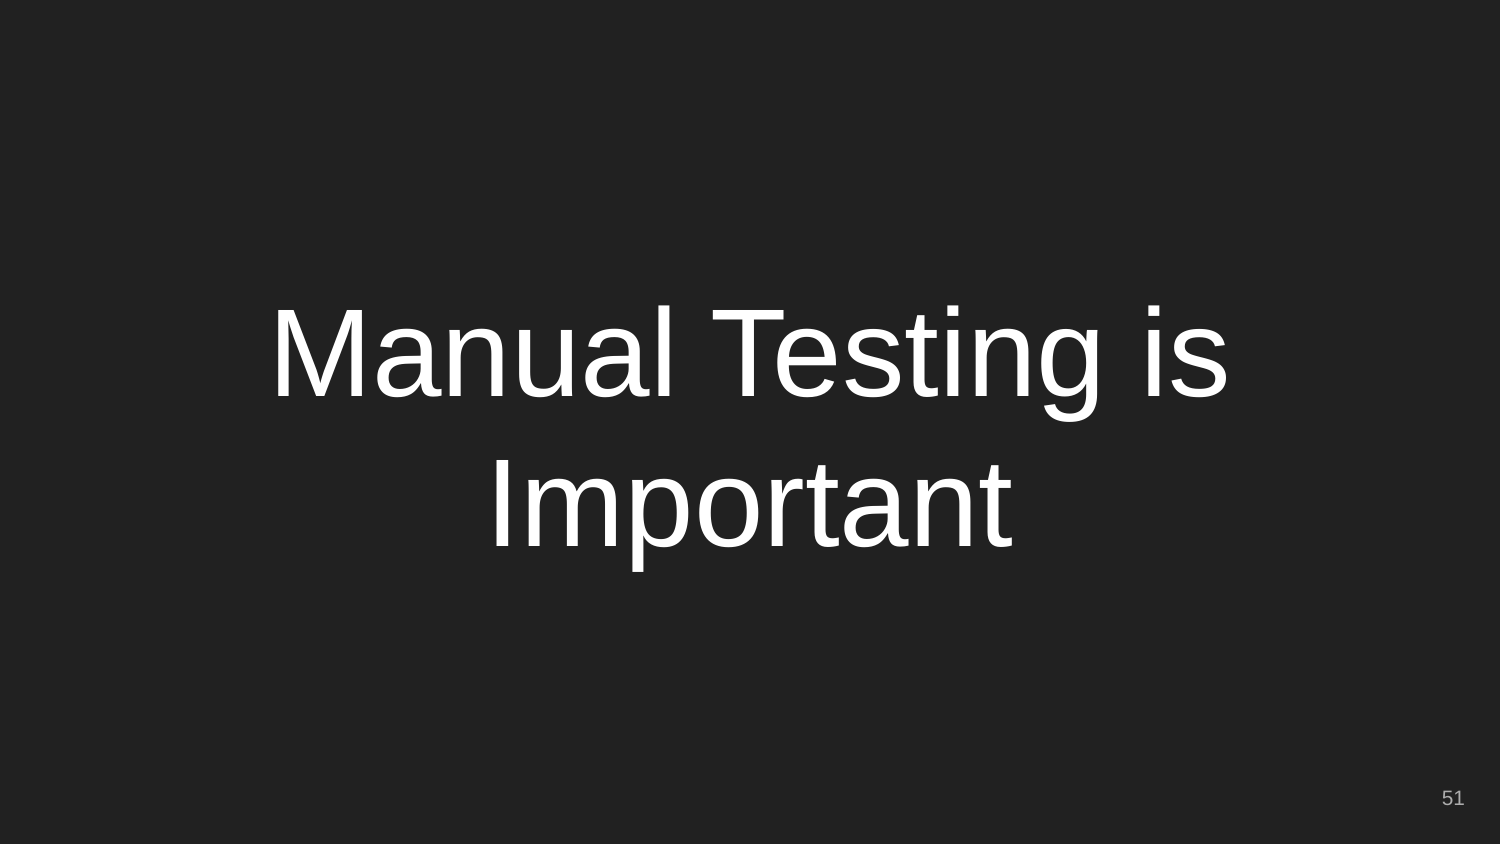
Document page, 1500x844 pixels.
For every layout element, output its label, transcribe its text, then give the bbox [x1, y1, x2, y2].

title Manual Testing is Important [51, 352, 1449, 491]
slide_number ‹#› [1389, 764, 1480, 830]
